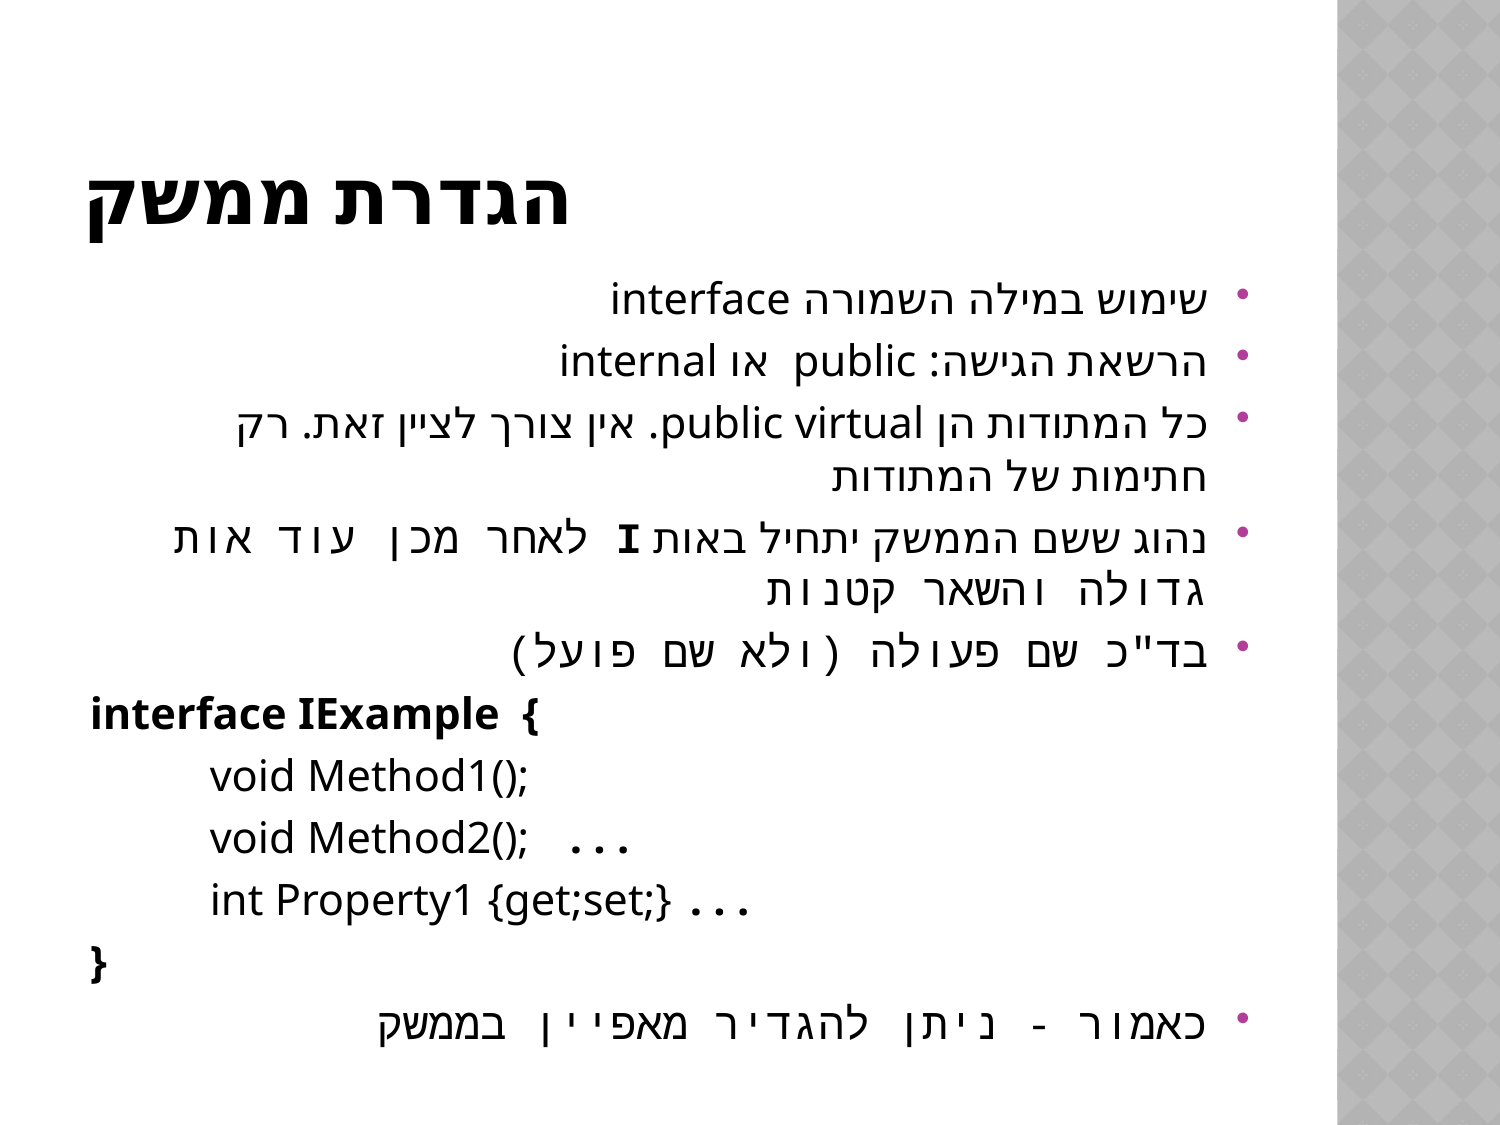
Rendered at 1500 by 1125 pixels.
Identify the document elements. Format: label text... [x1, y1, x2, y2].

title הגדרת ממשק [75, 52, 1263, 240]
list שימוש במילה השמורה interface הרשאת הגישה: public או internal כל המתודות הן public virtual. אין צורך לציין זאת. רק חתימות של המתודות נהוג ששם הממשק יתחיל באות I לאחר מכן עוד אות גדולה והשאר קטנות בד"כ שם פעולה (ולא שם פועל) interface IExample { void Method1(); void Method2(); . . . int Property1 {get;set;} . . . } כאמור - ניתן להגדיר מאפיין בממשק [75, 264, 1263, 1059]
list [1337, 0, 1500, 1125]
